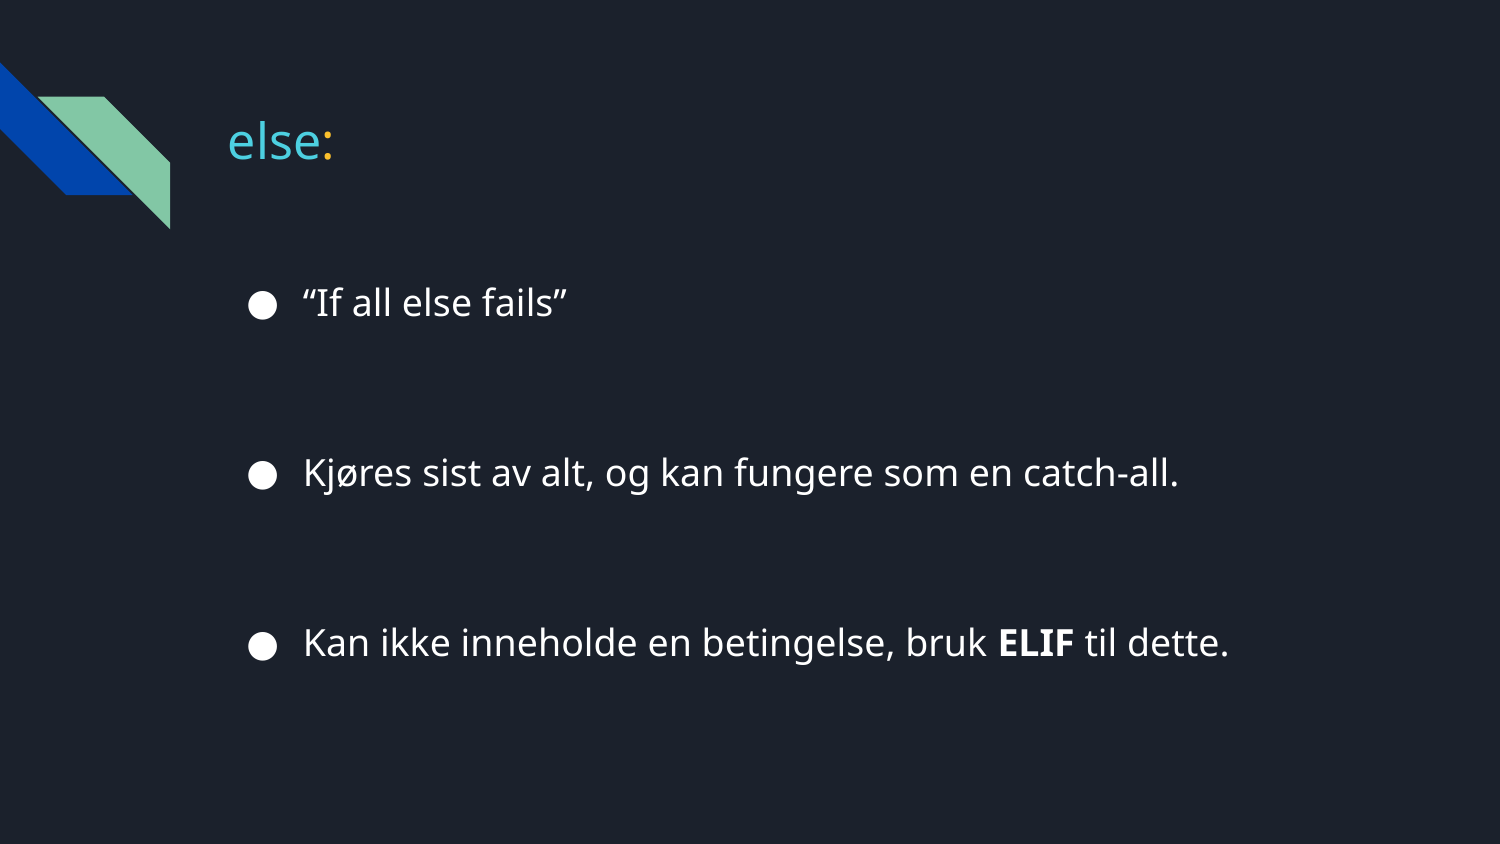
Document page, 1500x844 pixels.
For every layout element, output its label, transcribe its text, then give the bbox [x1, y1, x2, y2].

list “If all else fails” Kjøres sist av alt, og kan fungere som en catch-all. Kan ikke inneholde en betingelse, bruk ELIF til dette. [212, 257, 1368, 735]
title else: [212, 64, 1368, 215]
